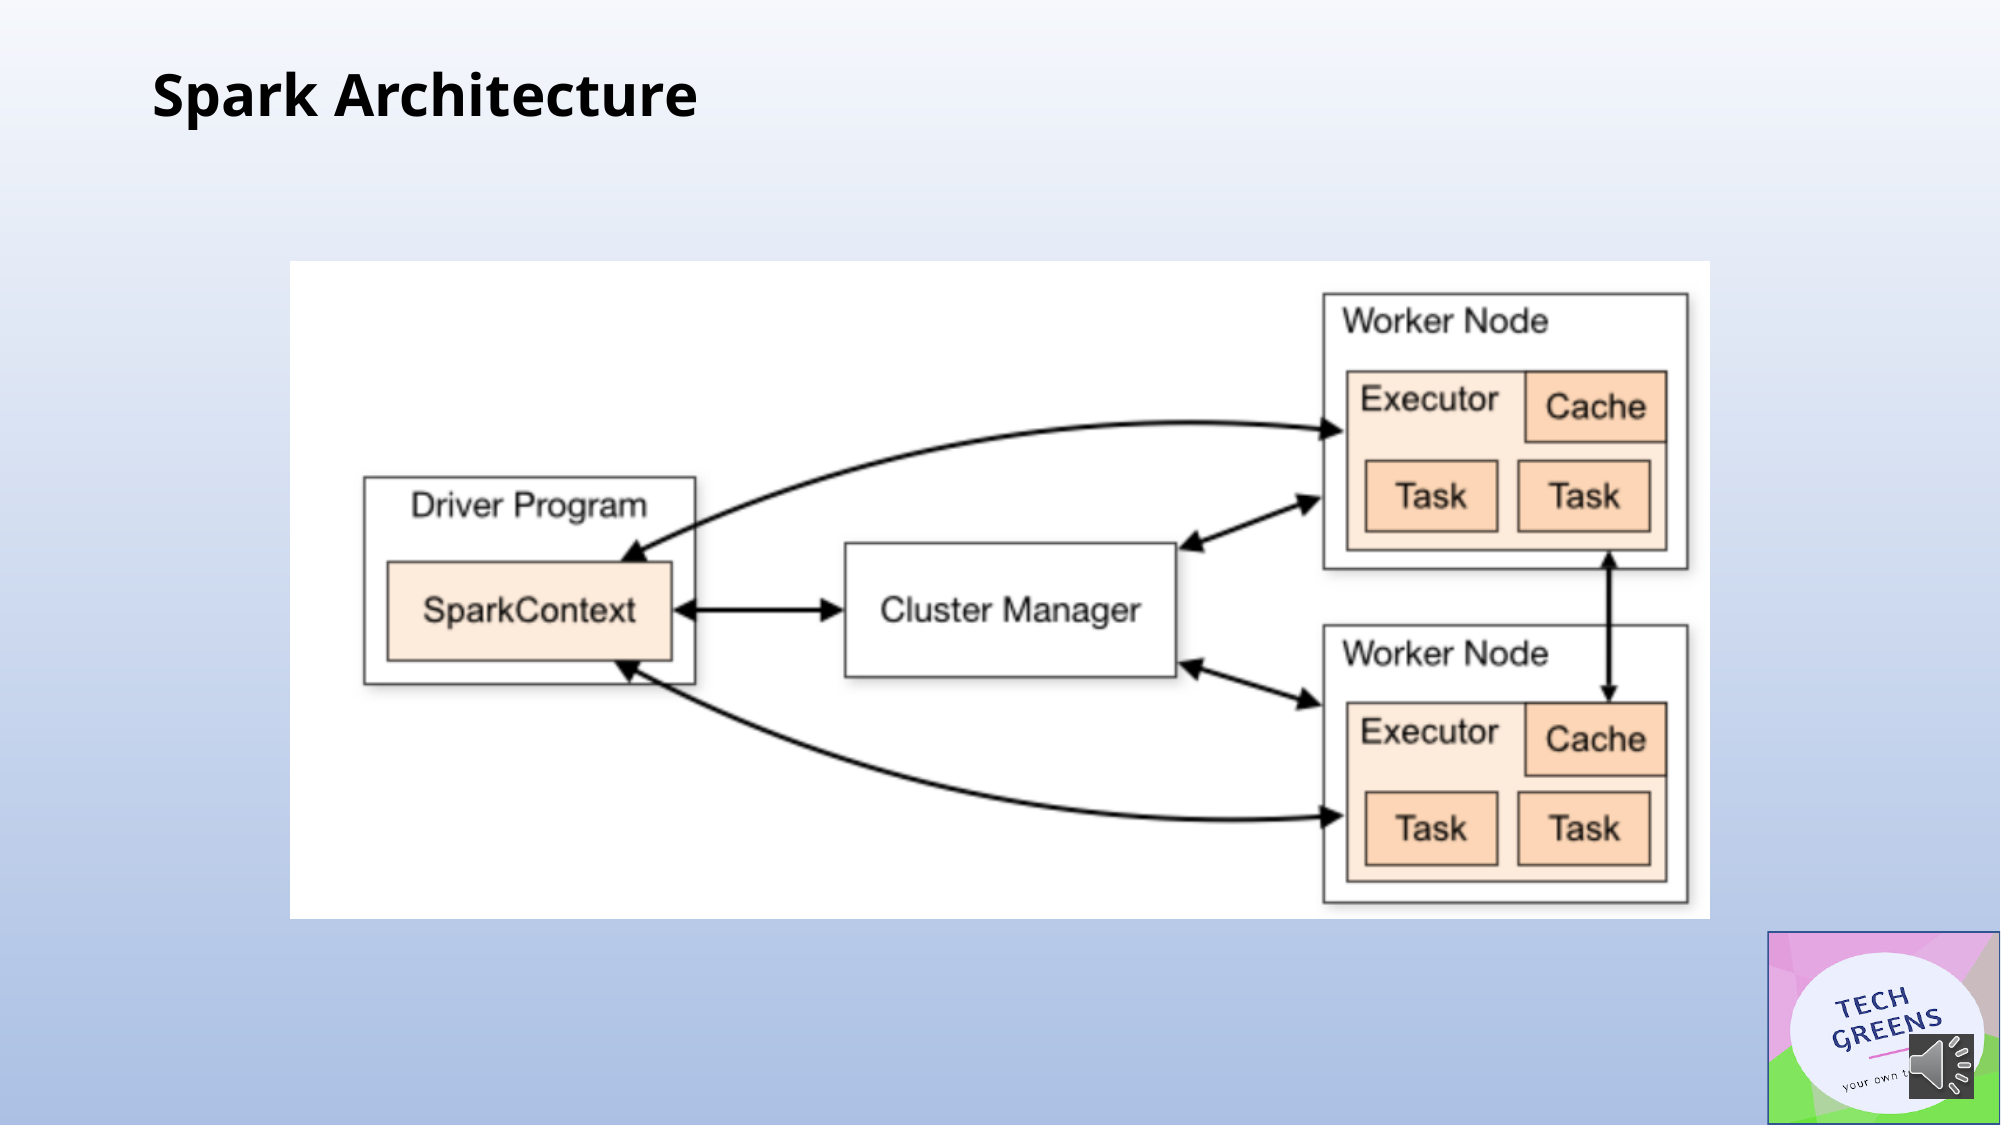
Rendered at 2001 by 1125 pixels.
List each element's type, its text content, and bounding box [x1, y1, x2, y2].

title Spark Architecture [137, 59, 1863, 135]
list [290, 261, 1710, 919]
picture [1769, 933, 1999, 1123]
